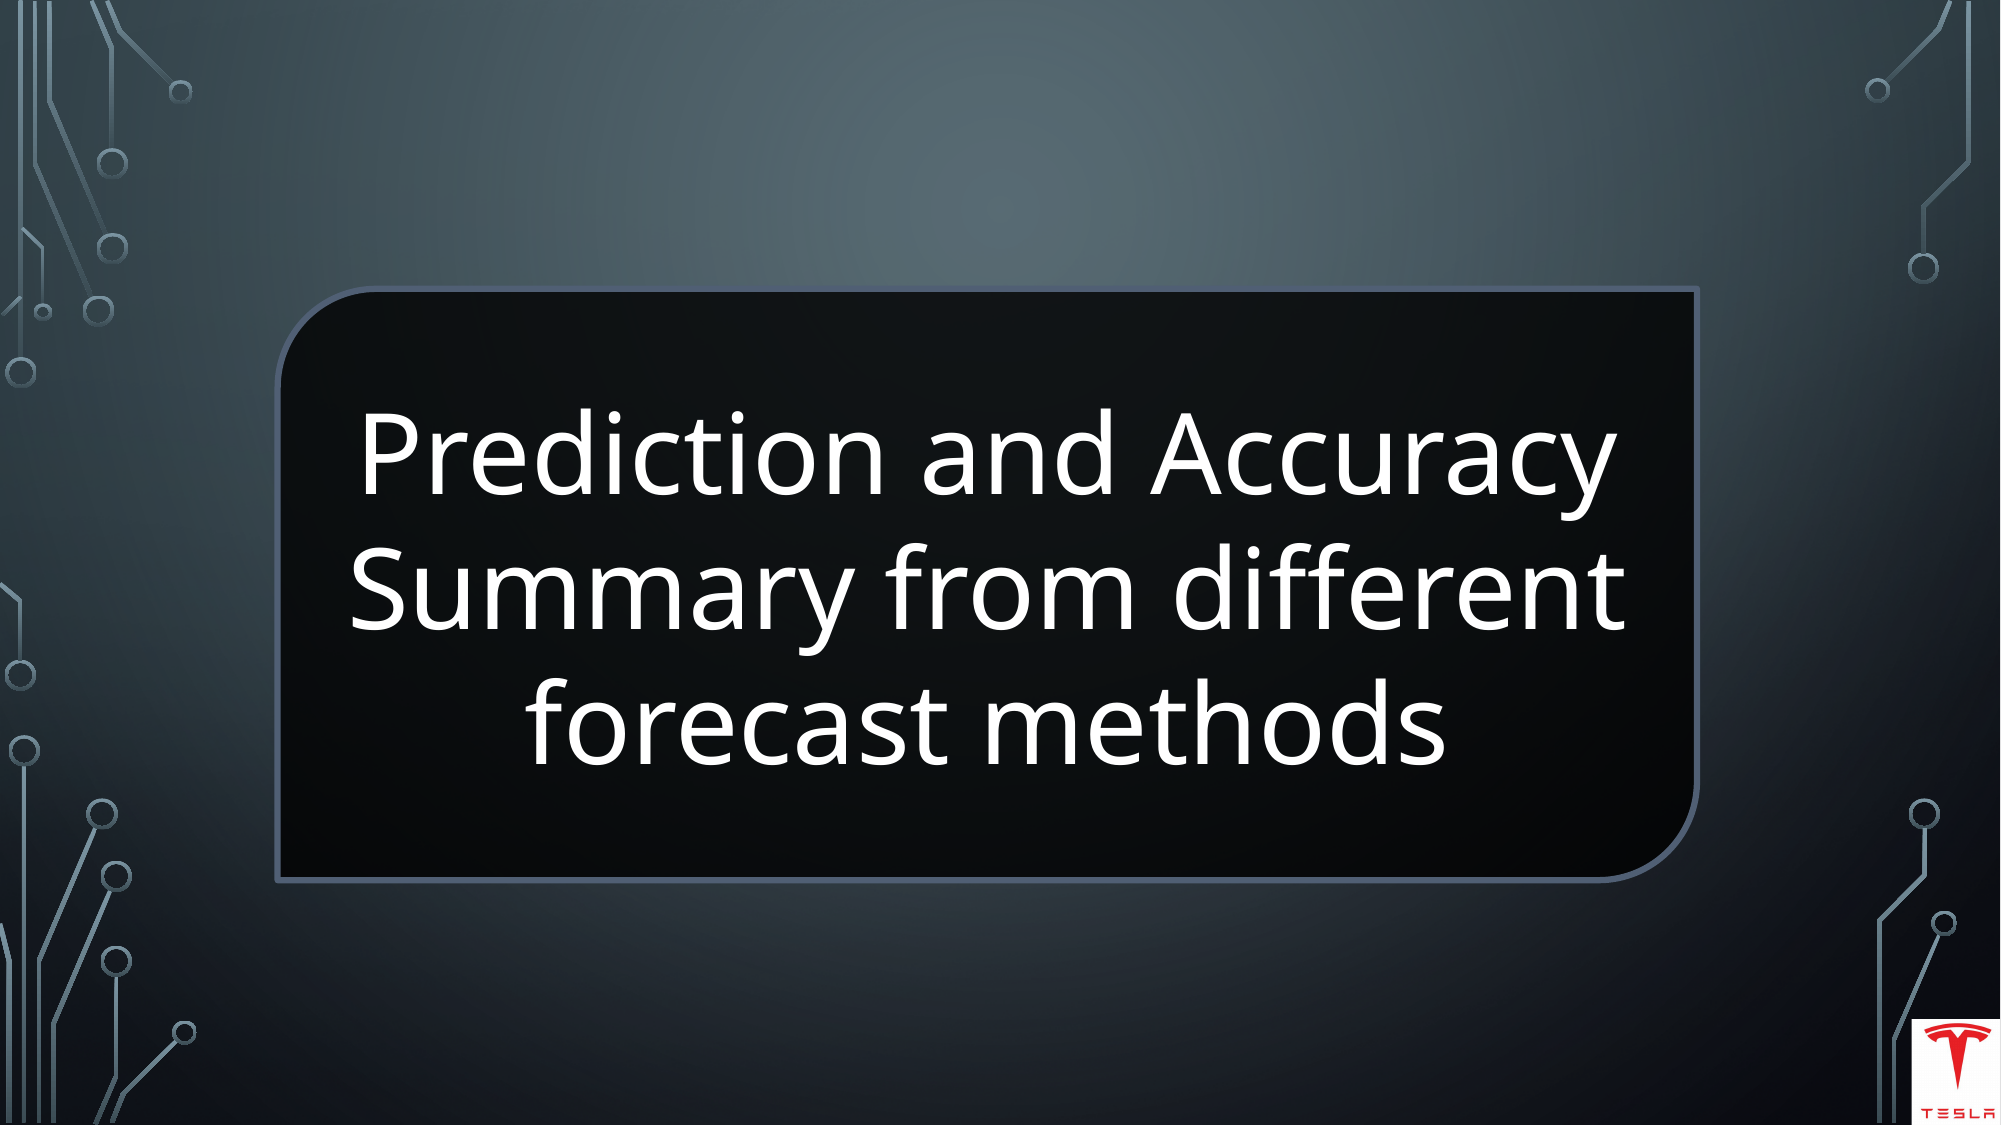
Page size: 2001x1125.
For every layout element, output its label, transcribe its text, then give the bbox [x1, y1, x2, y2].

picture [1911, 1019, 2000, 1125]
text_box Prediction and Accuracy Summary from different forecast methods [276, 287, 1699, 882]
